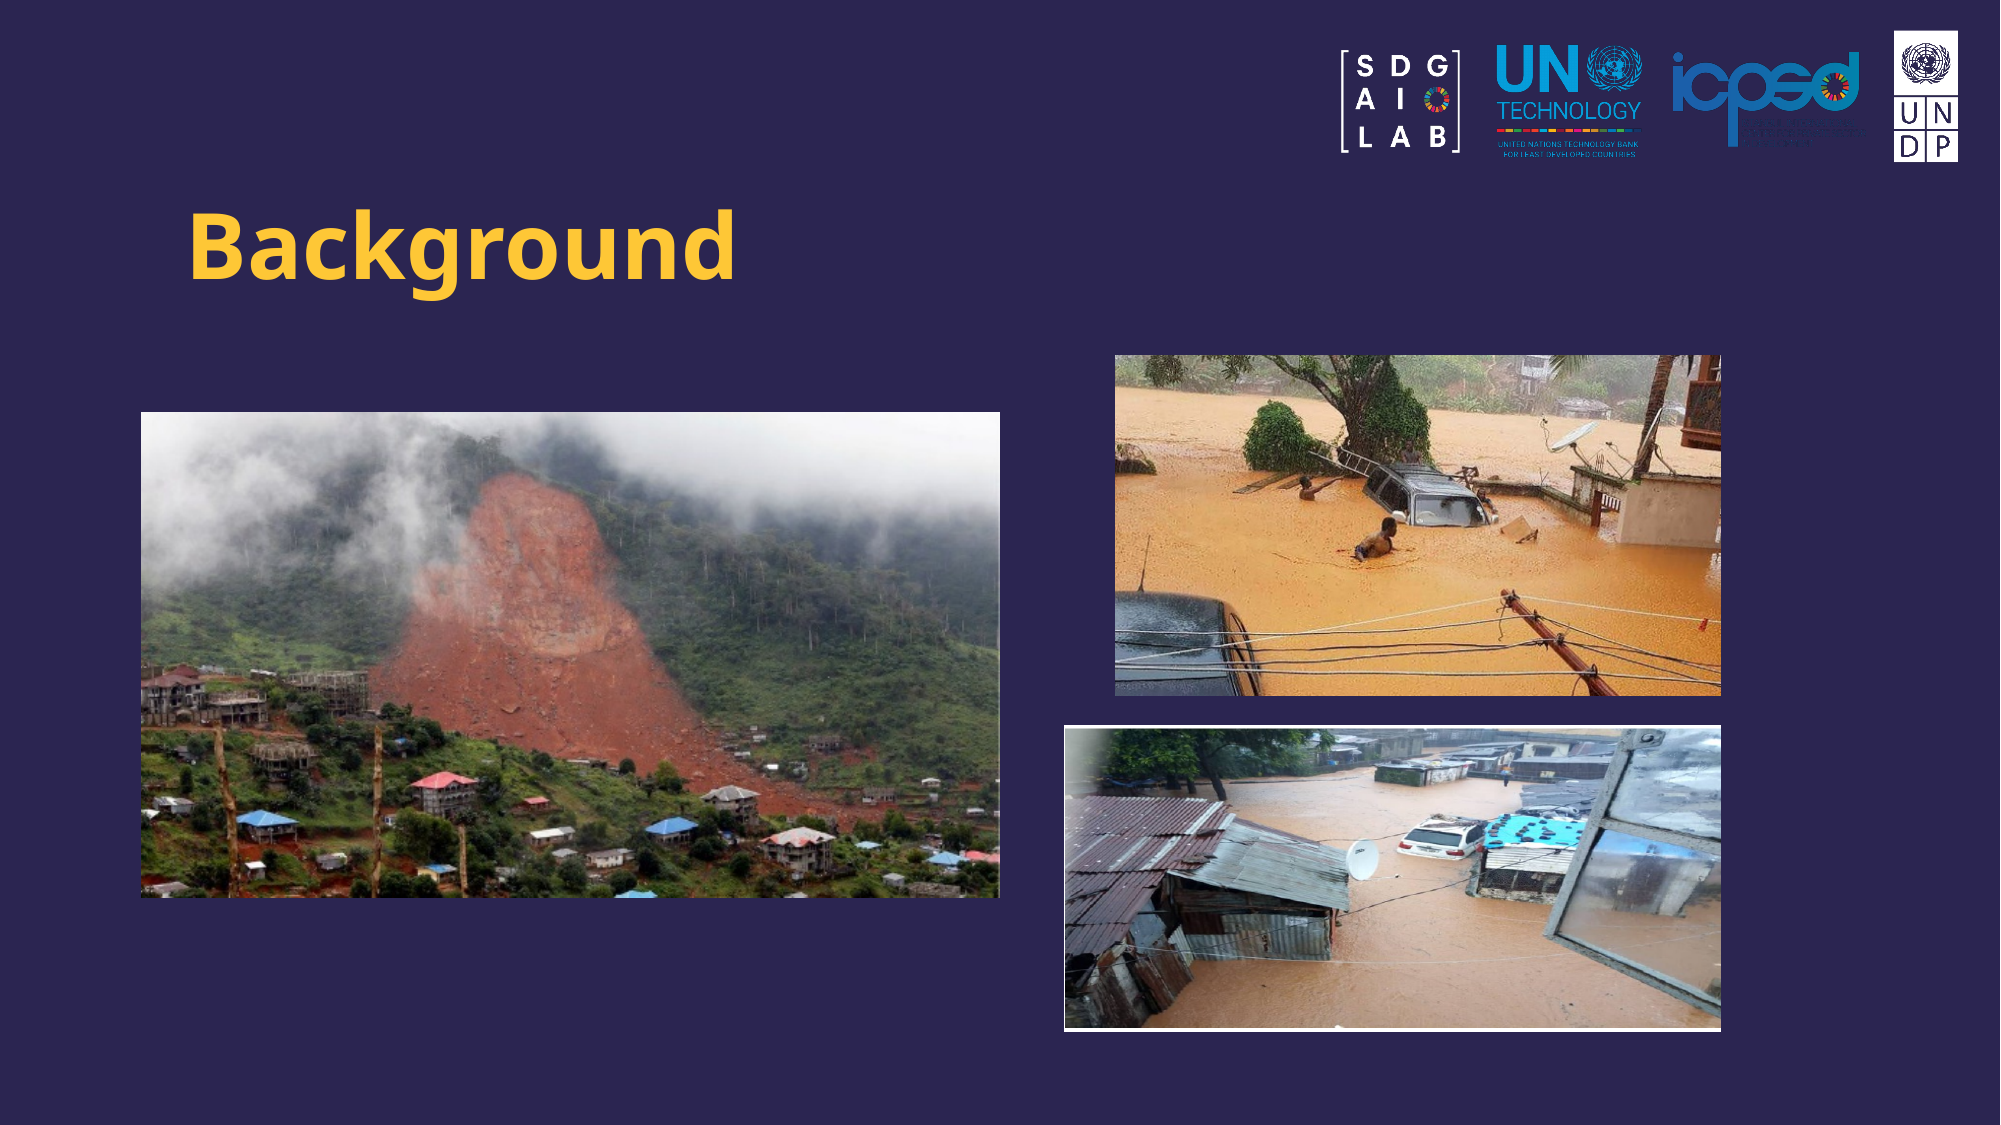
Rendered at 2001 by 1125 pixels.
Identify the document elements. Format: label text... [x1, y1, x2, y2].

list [141, 412, 1000, 898]
picture [1064, 725, 1721, 1032]
picture [1115, 355, 1721, 696]
title Background [170, 174, 1830, 326]
picture [1673, 0, 1989, 193]
picture [1822, 74, 1848, 100]
picture [1490, 42, 1648, 163]
picture [1337, 35, 1464, 163]
